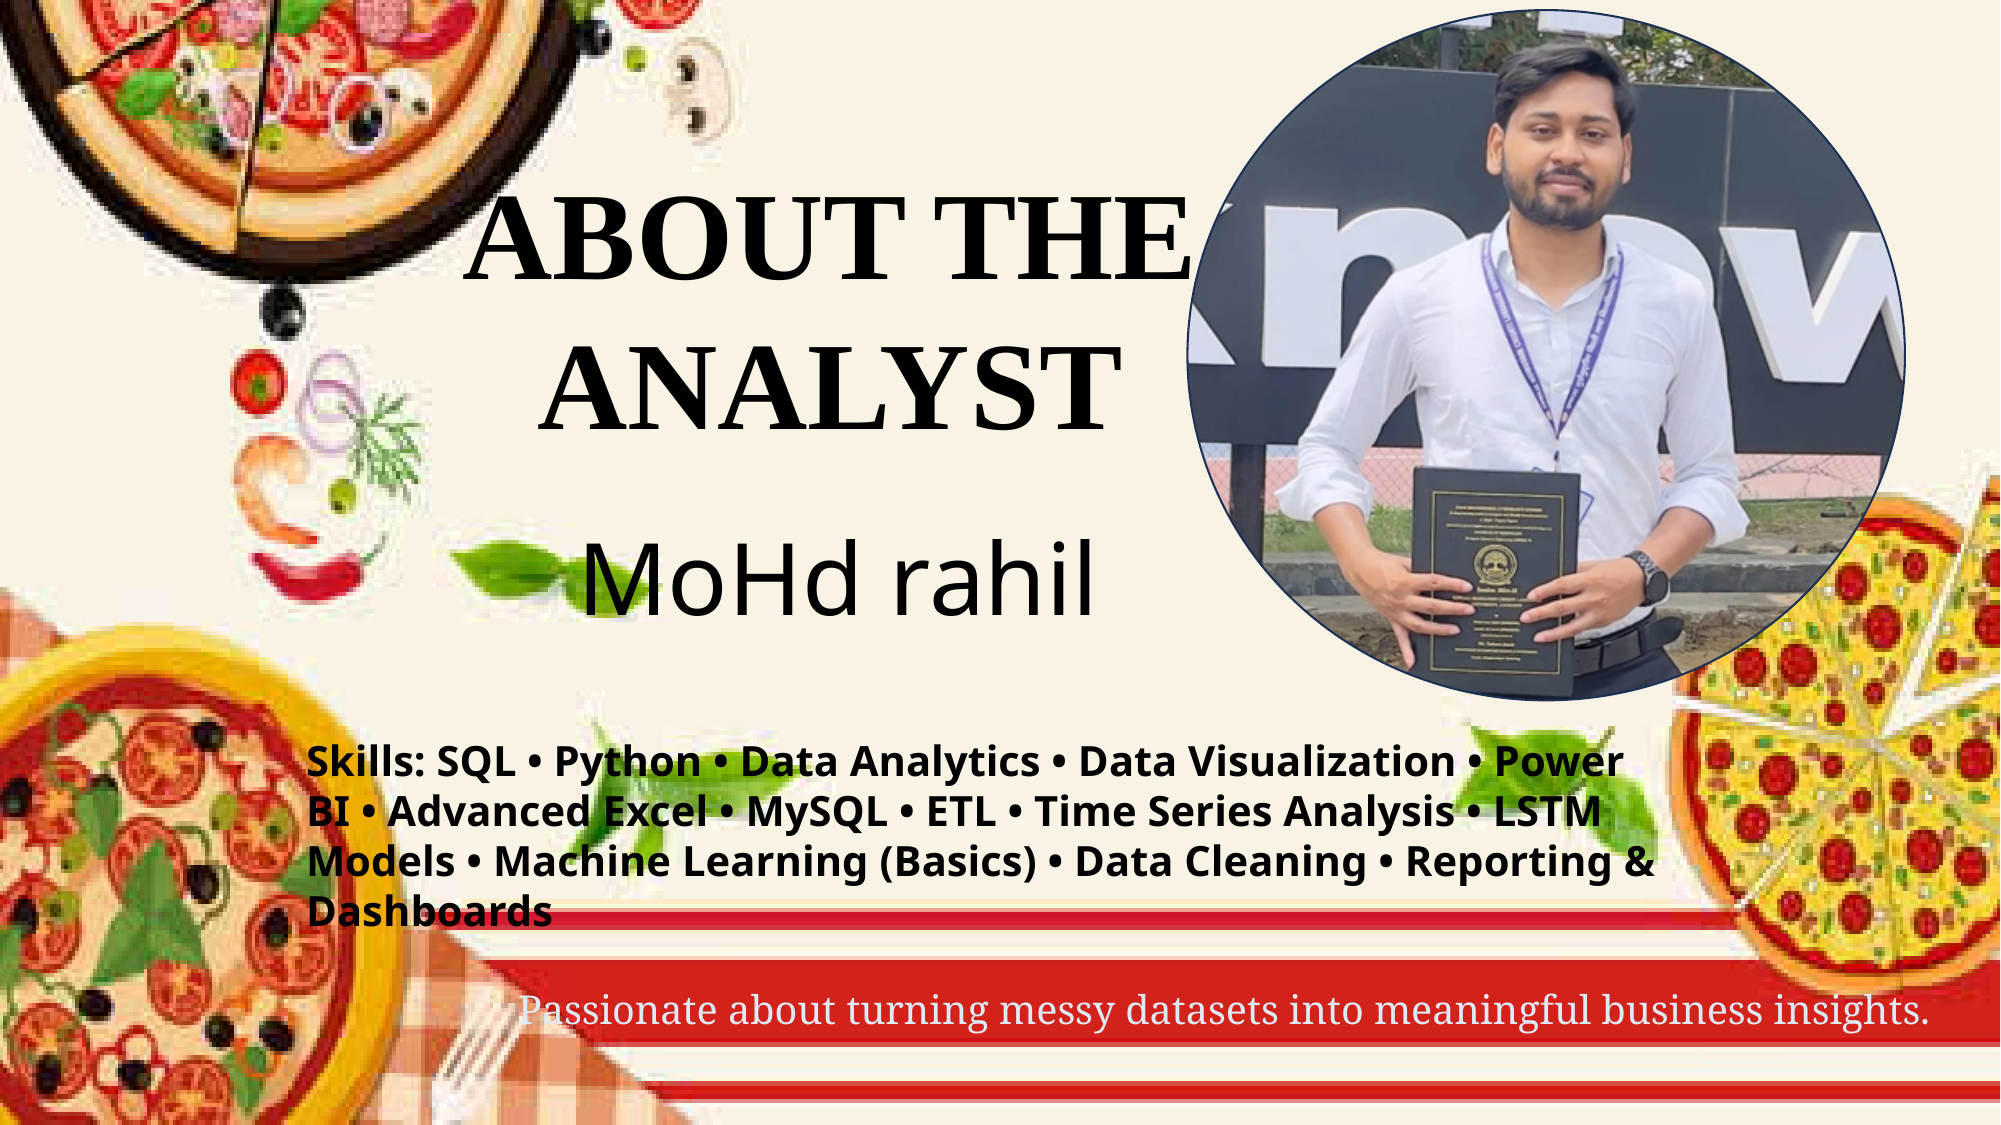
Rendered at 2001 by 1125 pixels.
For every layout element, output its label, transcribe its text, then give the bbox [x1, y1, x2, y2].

text_box Passionate about turning messy datasets into meaningful business insights. [432, 977, 2000, 1040]
text_box Skills: SQL • Python • Data Analytics • Data Visualization • Power BI • Advanced Excel • MySQL • ETL • Time Series Analysis • LSTM Models • Machine Learning (Basics) • Data Cleaning • Reporting & Dashboards [291, 727, 1674, 943]
text_box [1186, 9, 1906, 702]
text_box ABOUT THE ANALYST [262, 147, 1257, 463]
text_box MoHd rahil [562, 507, 1225, 643]
picture [0, 0, 2001, 1125]
